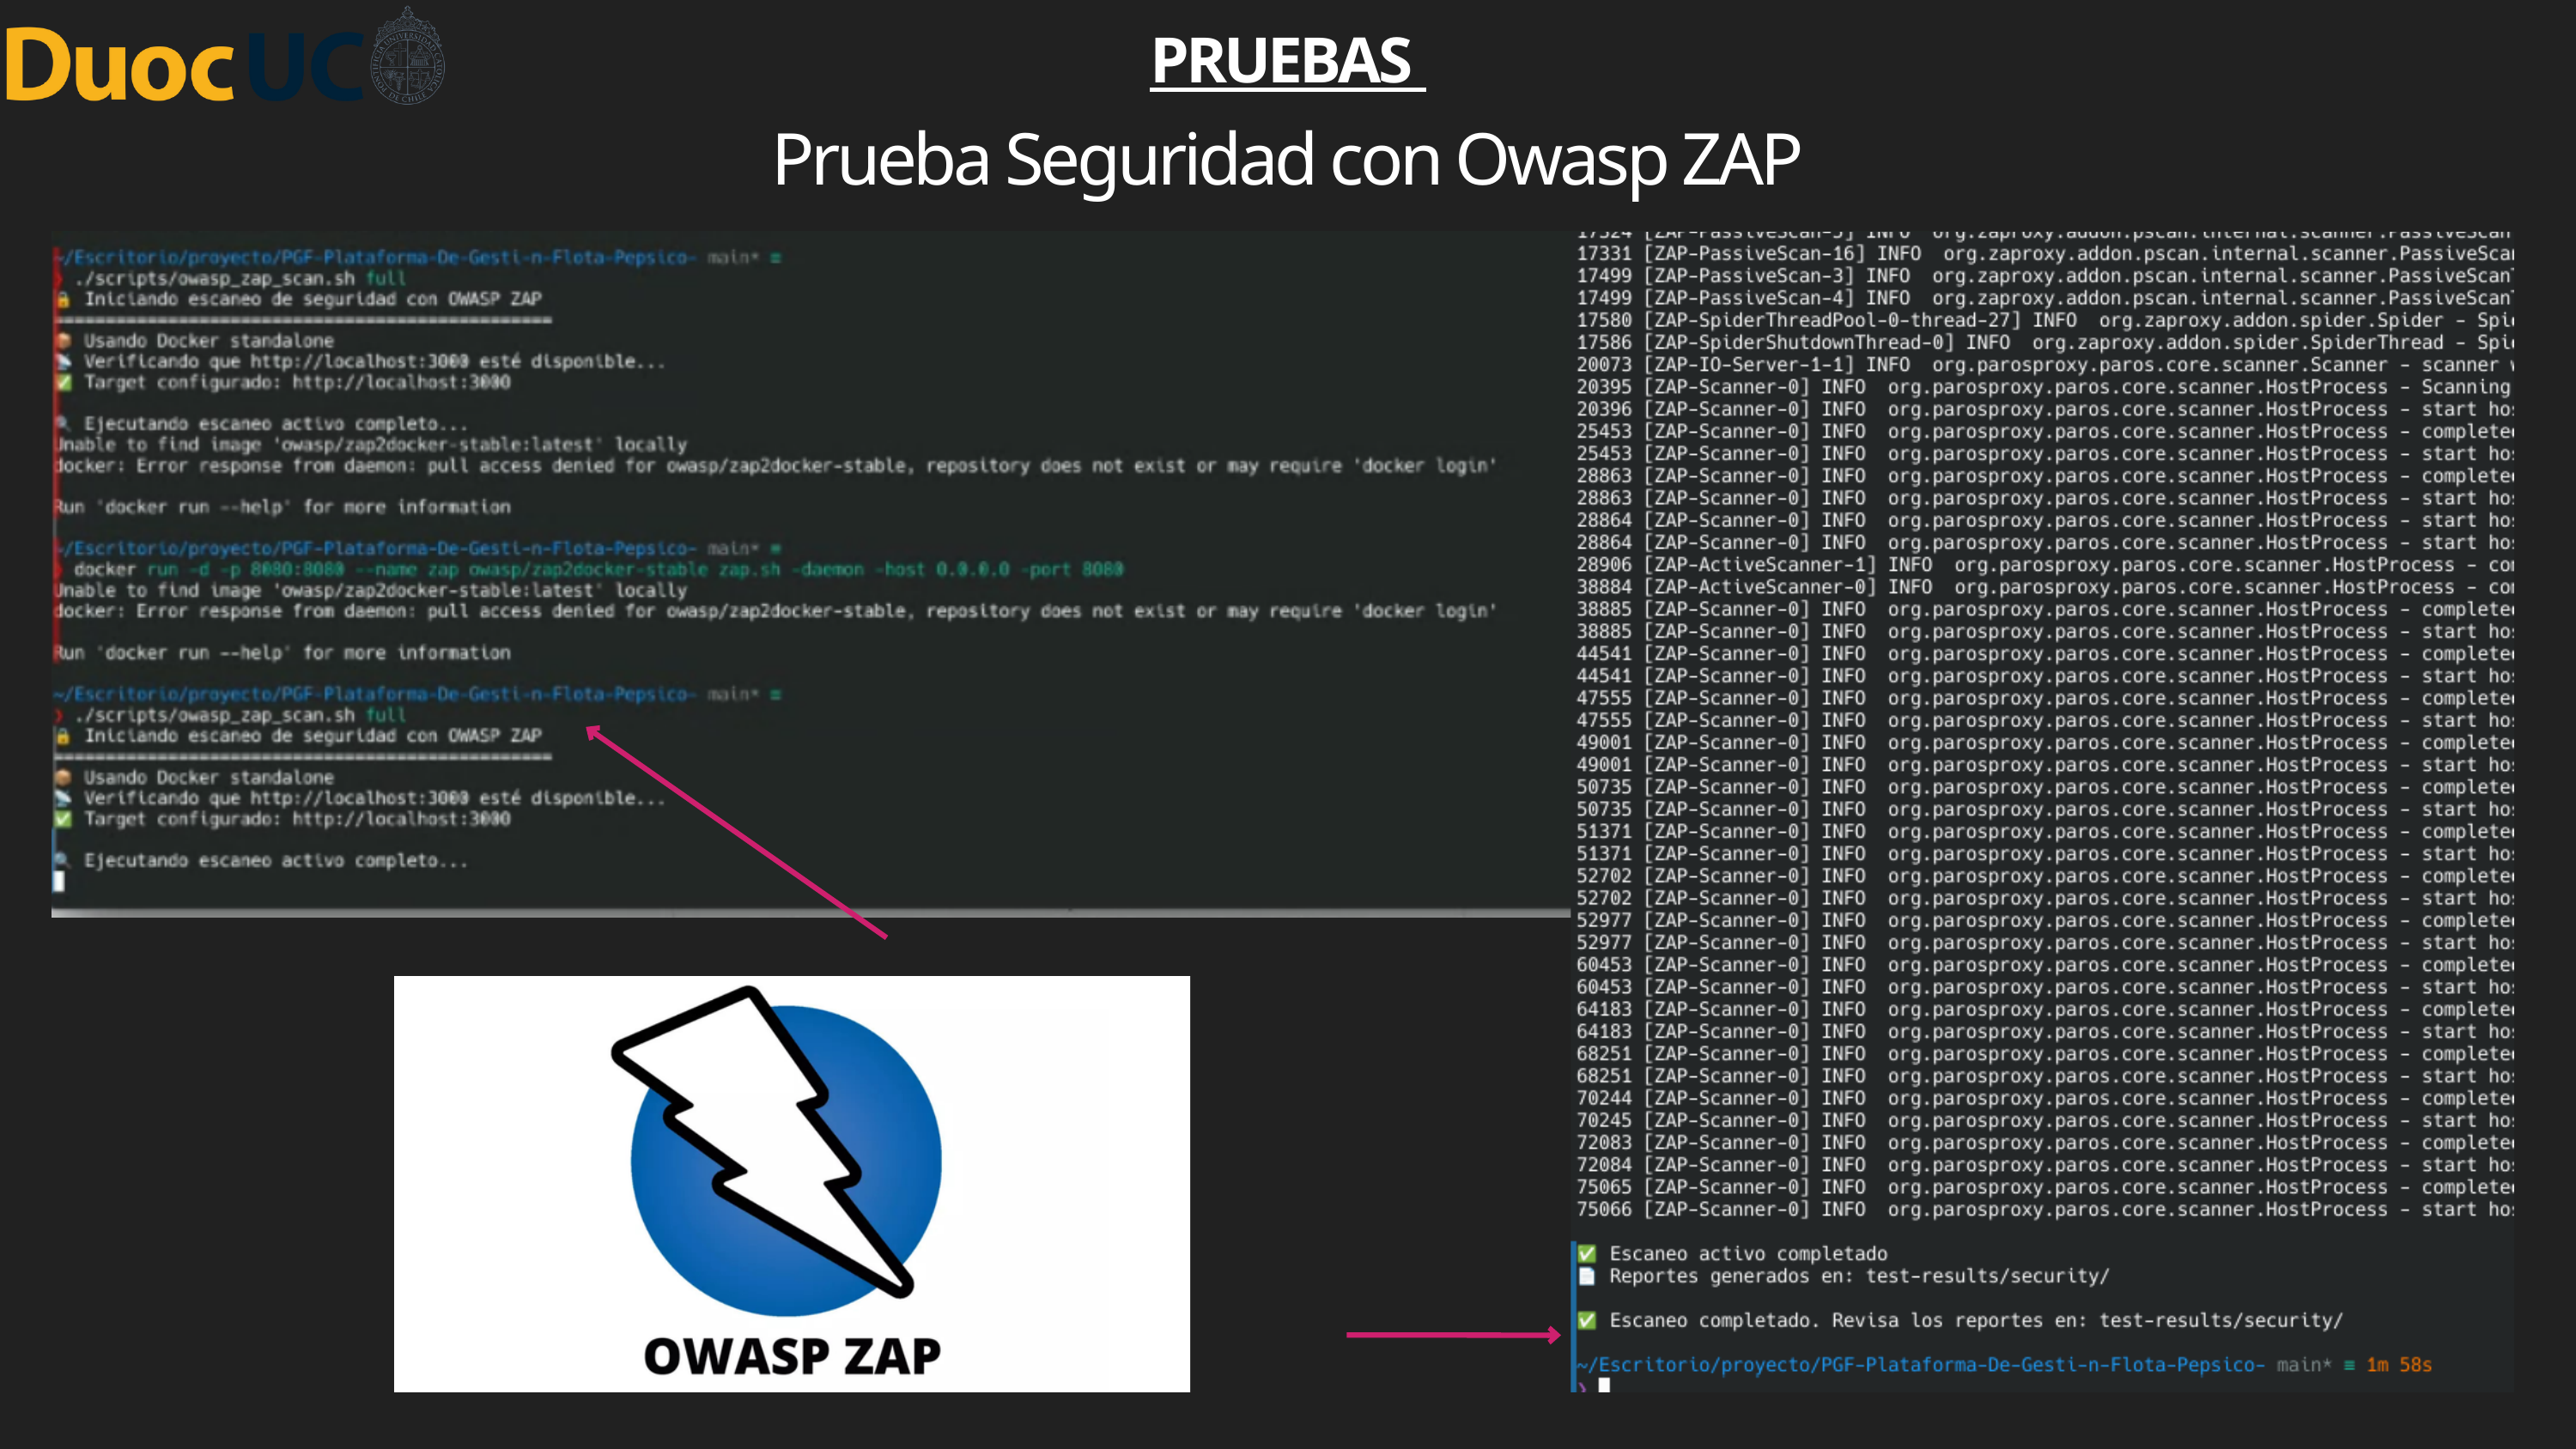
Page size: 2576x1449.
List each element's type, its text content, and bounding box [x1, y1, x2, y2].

text_box [394, 976, 1191, 1392]
text_box Prueba Seguridad con Owasp ZAP [725, 98, 1851, 199]
text_box [52, 231, 1965, 918]
text_box [0, 0, 451, 111]
text_box [586, 726, 887, 938]
text_box [1571, 232, 2514, 1392]
text_box PRUEBAS [415, 7, 2161, 96]
text_box [1346, 1329, 1562, 1342]
